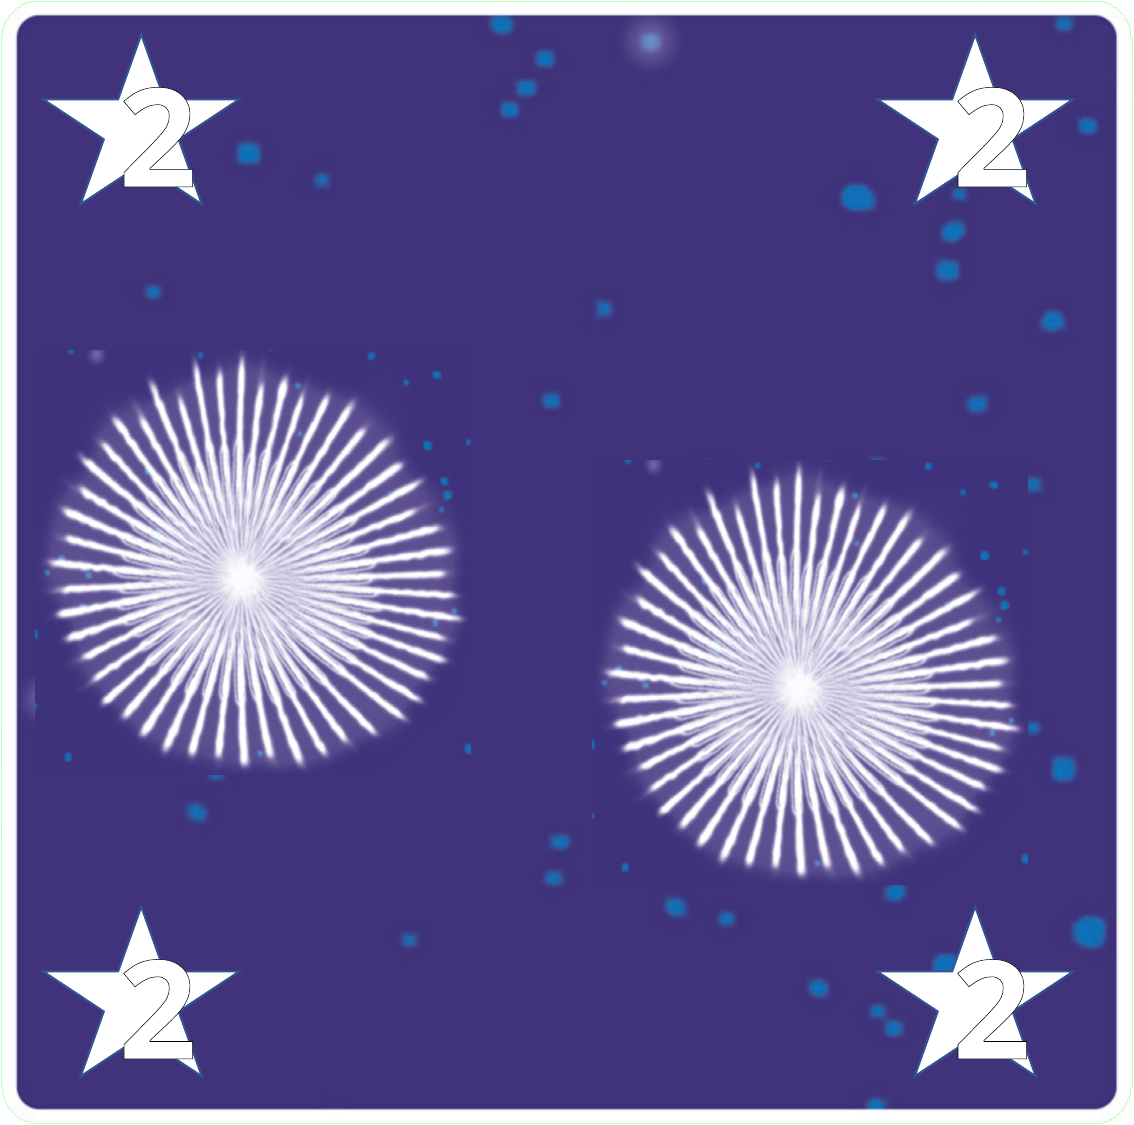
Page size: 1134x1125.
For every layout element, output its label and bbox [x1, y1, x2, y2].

text_box [0, 0, 1134, 1125]
